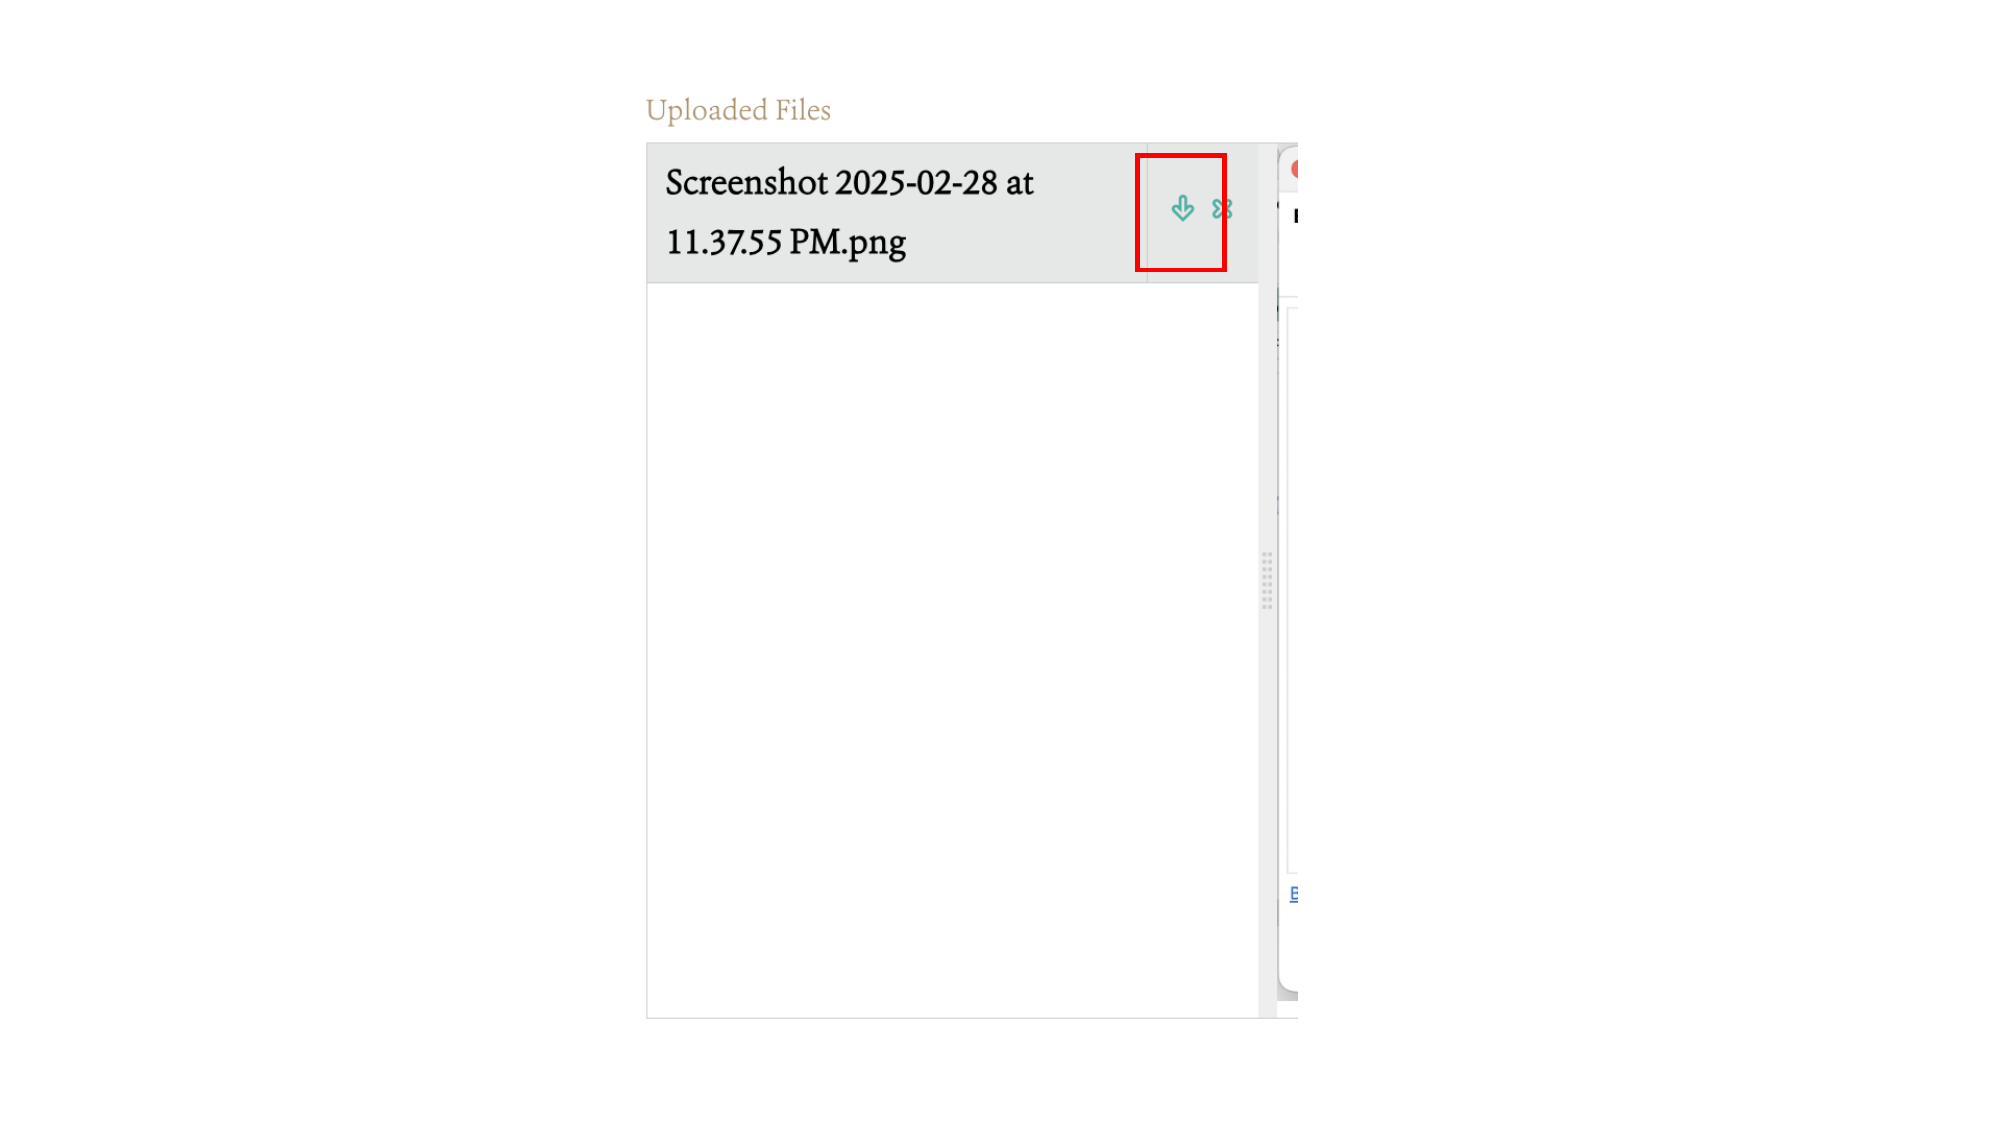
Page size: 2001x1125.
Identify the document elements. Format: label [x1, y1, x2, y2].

text_box [636, 82, 1298, 1048]
